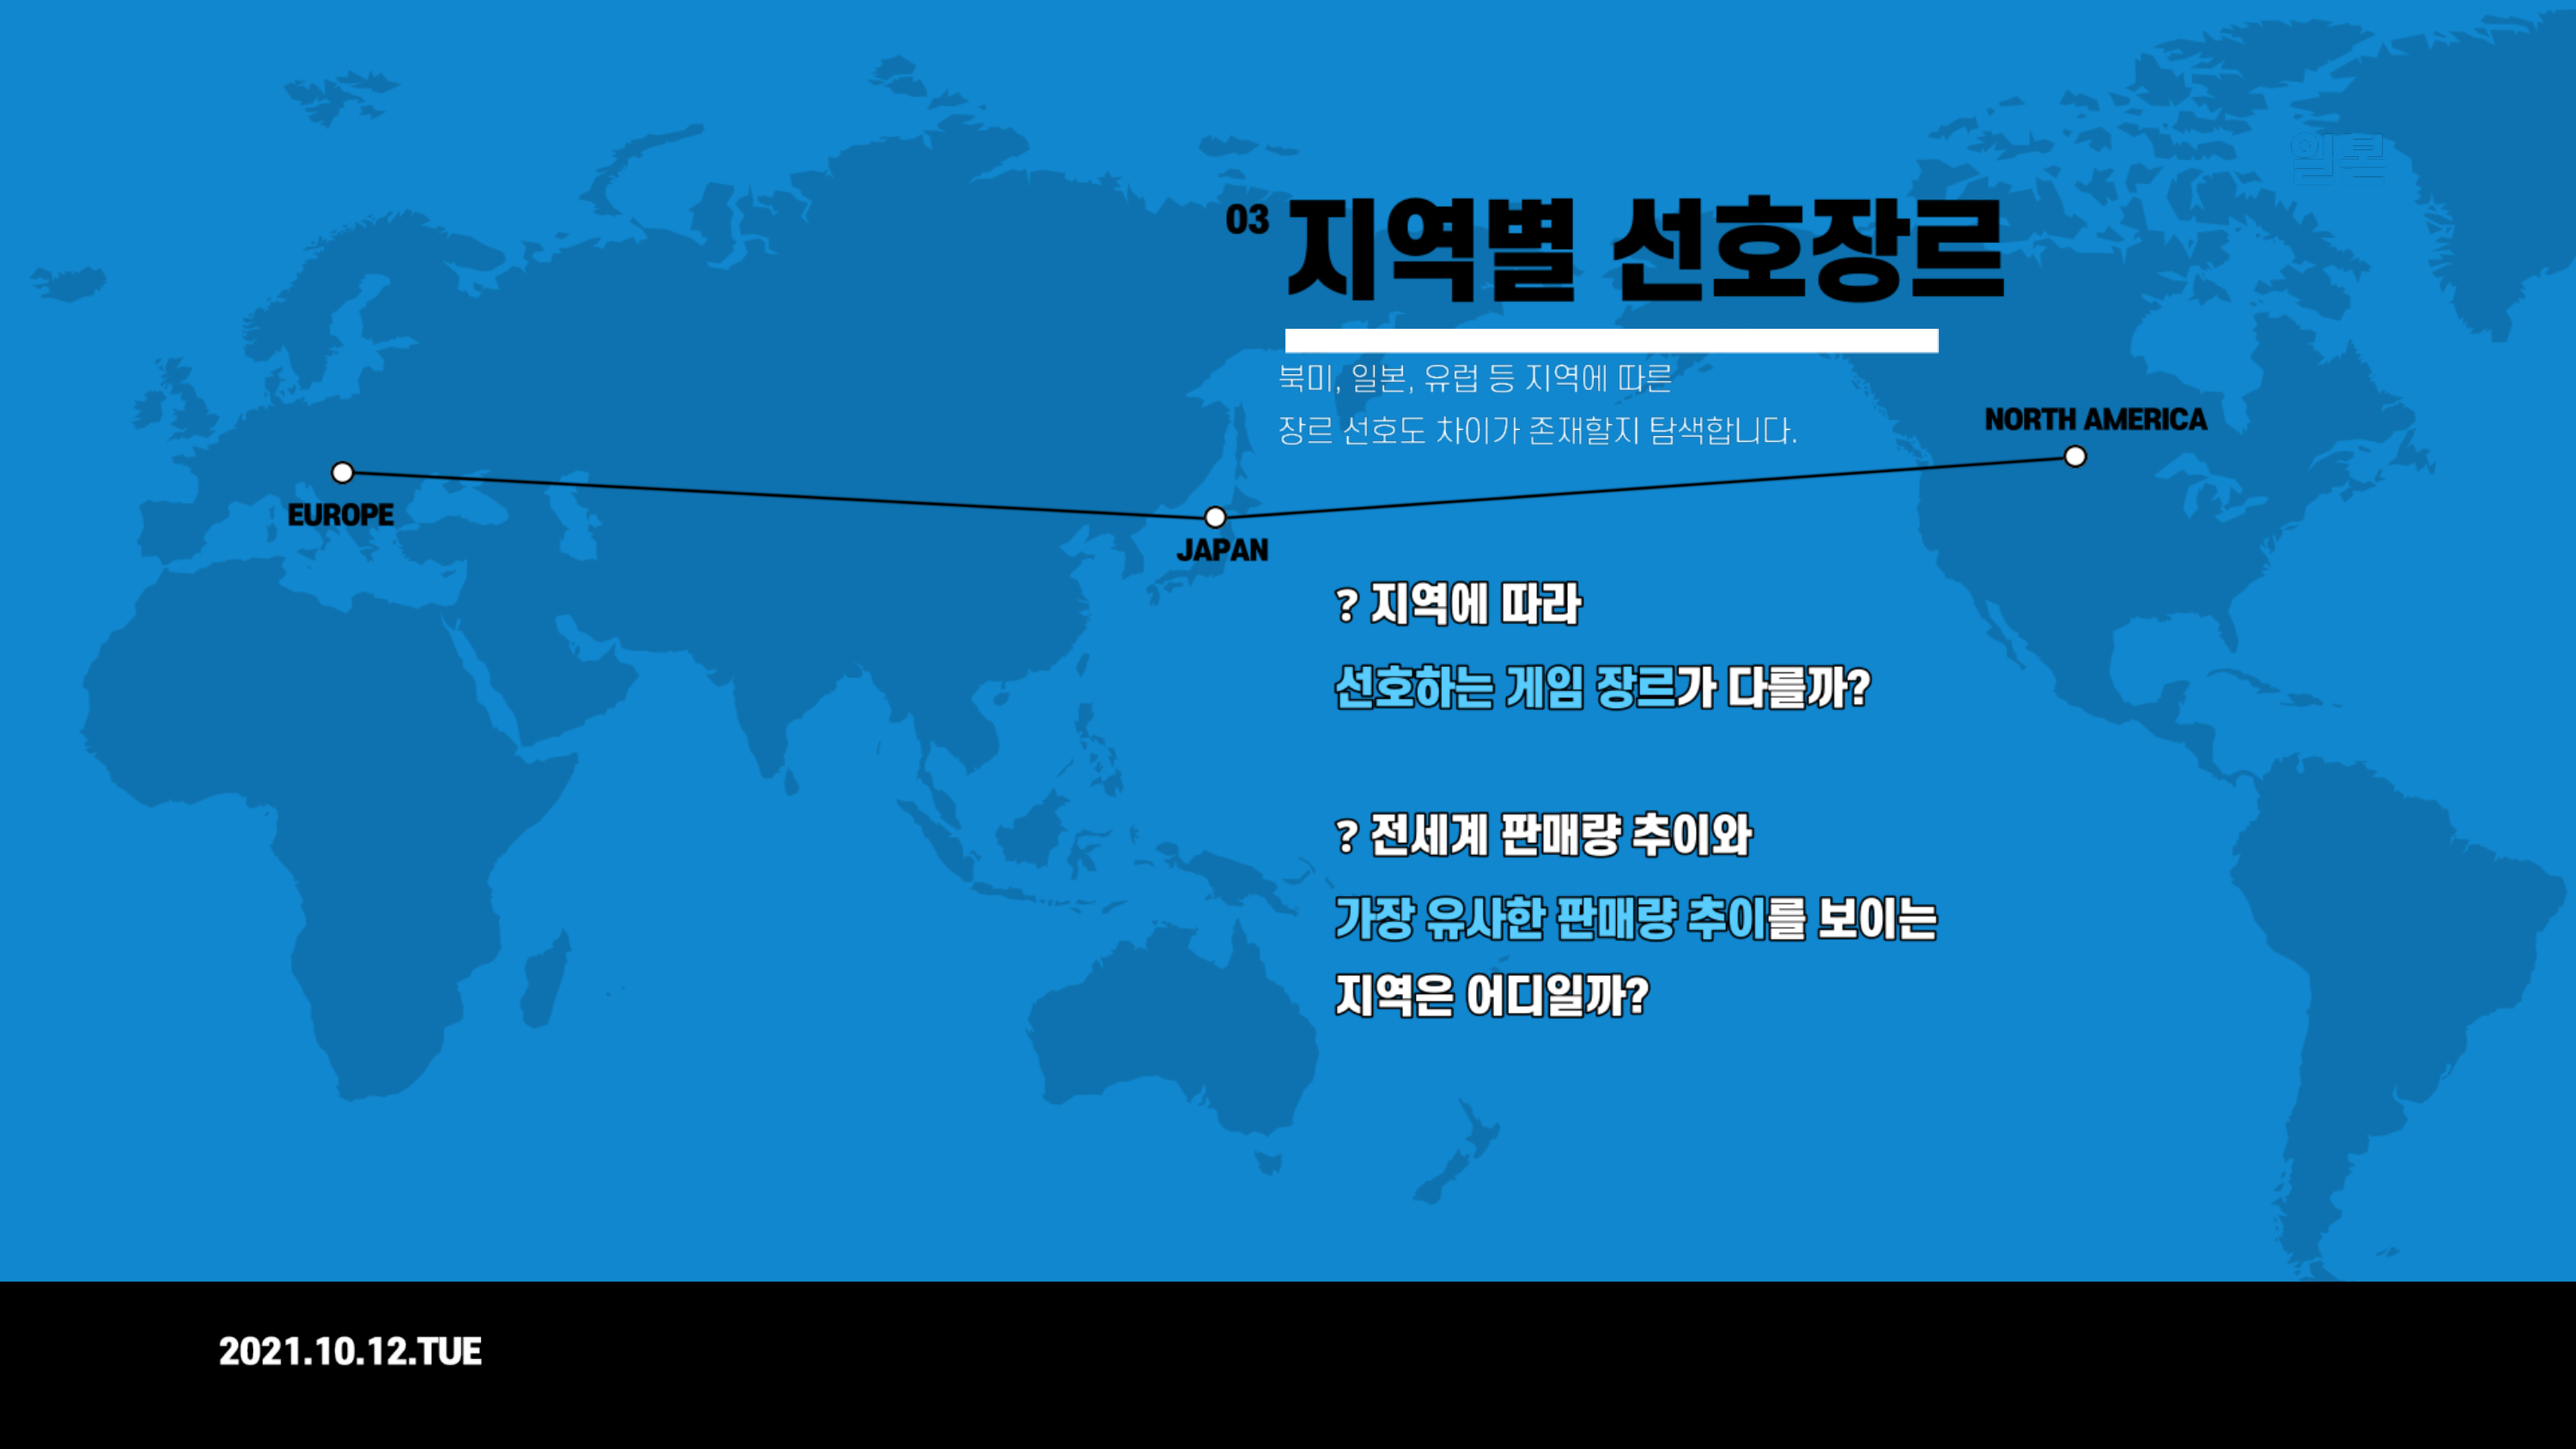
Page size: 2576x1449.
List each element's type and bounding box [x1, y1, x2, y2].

picture [240, 491, 409, 552]
text_box [331, 461, 356, 486]
text_box [1204, 505, 1230, 524]
picture [2246, 112, 2414, 233]
text_box [1225, 481, 2070, 494]
picture [1317, 562, 1991, 1086]
picture [1121, 526, 1282, 587]
picture [213, 1320, 499, 1397]
text_box [21, 0, 2576, 1279]
text_box [2063, 464, 2089, 470]
picture [1946, 395, 2221, 457]
text_box [0, 1282, 2576, 1449]
text_box [350, 488, 1206, 502]
picture [1219, 157, 2059, 472]
